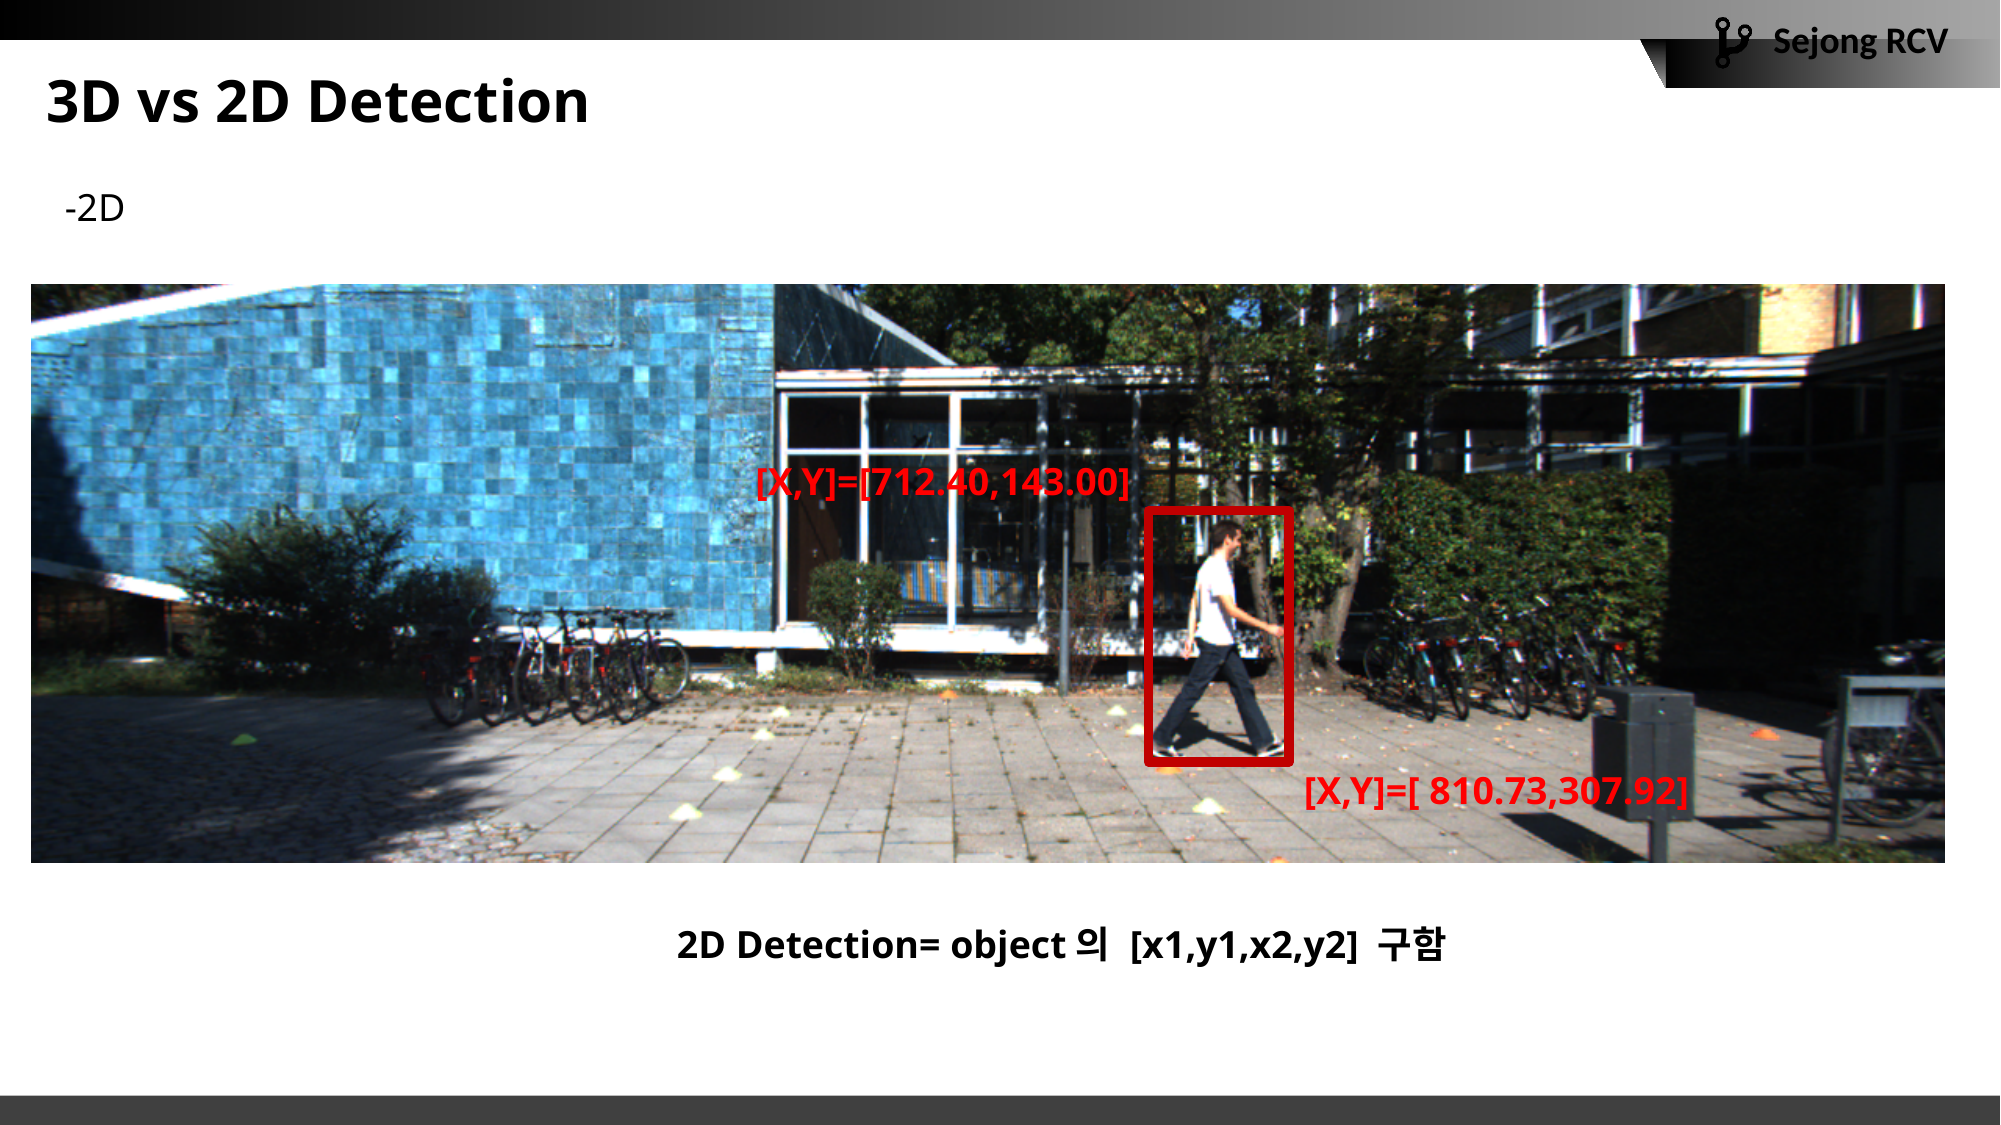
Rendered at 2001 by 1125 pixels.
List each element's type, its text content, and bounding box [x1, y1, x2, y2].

text_box 2D Detection= object의 [x1,y1,x2,y2] 구함 [662, 913, 1504, 974]
picture [31, 283, 1945, 863]
picture [1704, 13, 1763, 60]
text_box -2D [50, 176, 437, 236]
title 3D vs 2D Detection [31, 60, 1922, 138]
